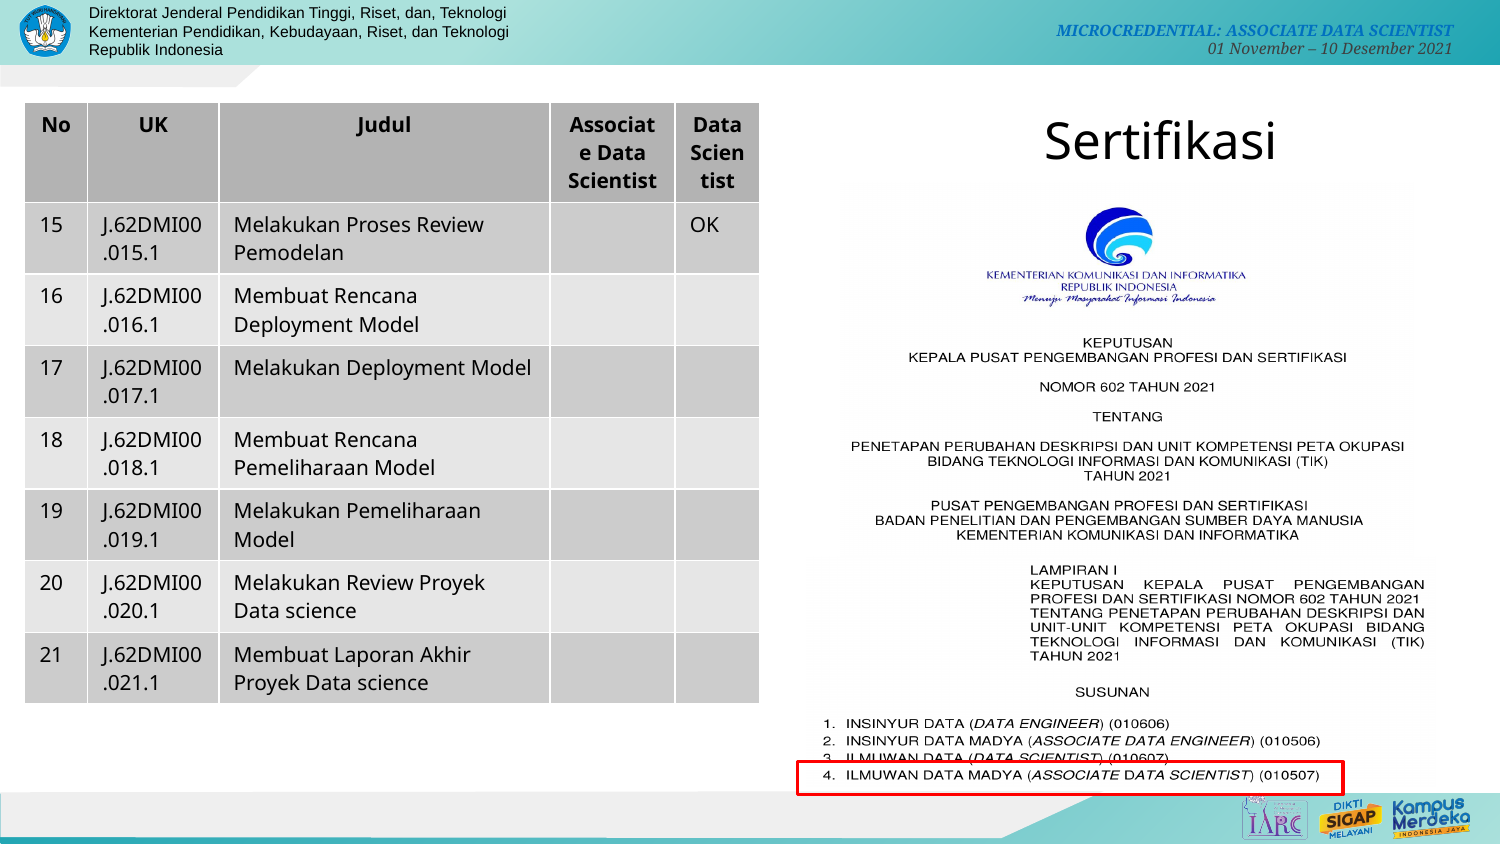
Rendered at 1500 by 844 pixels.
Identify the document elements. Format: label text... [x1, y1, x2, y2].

picture [16, 3, 74, 61]
text_box [797, 761, 806, 795]
table_cell J.62DMI00.019.1 [88, 490, 218, 560]
table_cell J.62DMI00.017.1 [88, 346, 218, 417]
table_header Associate Data Scientist [551, 103, 674, 202]
table_cell [676, 418, 759, 488]
table_cell [551, 561, 674, 632]
picture [1237, 795, 1312, 843]
text_box Sertifikasi [999, 96, 1323, 180]
table_cell [551, 490, 674, 560]
table_cell J.62DMI00.020.1 [88, 561, 218, 632]
table_cell [551, 346, 674, 417]
table_cell 21 [25, 633, 87, 703]
table_cell Membuat Rencana Deployment Model [220, 275, 549, 345]
table_cell 20 [25, 561, 87, 632]
table_cell J.62DMI00.021.1 [88, 633, 218, 703]
table_cell 16 [25, 275, 87, 345]
table_cell J.62DMI00.015.1 [88, 203, 218, 273]
table_cell 15 [25, 203, 87, 273]
table_cell [676, 490, 759, 560]
table_header No [25, 103, 87, 202]
table_header Data Scientist [676, 103, 759, 202]
table_cell OK [676, 203, 759, 273]
picture [1319, 796, 1382, 842]
table_cell Melakukan Review Proyek Data science [220, 561, 549, 632]
table_cell [676, 346, 759, 417]
picture [1393, 798, 1470, 839]
table_cell J.62DMI00.016.1 [88, 275, 218, 345]
picture [806, 182, 1436, 787]
table_cell Membuat Laporan Akhir Proyek Data science [220, 633, 549, 703]
table_cell Melakukan Deployment Model [220, 346, 549, 417]
table_cell [676, 633, 759, 703]
table_cell Membuat Rencana Pemeliharaan Model [220, 418, 549, 488]
table_cell [676, 275, 759, 345]
table_cell [551, 275, 674, 345]
table_cell J.62DMI00.018.1 [88, 418, 218, 488]
table_cell 17 [25, 346, 87, 417]
table_cell [551, 203, 674, 273]
table_cell [676, 561, 759, 632]
table_cell Melakukan Pemeliharaan Model [220, 490, 549, 560]
table_cell [551, 633, 674, 703]
table_cell 19 [25, 490, 87, 560]
table_cell [551, 418, 674, 488]
table_header Judul [220, 103, 549, 202]
table_cell 18 [25, 418, 87, 488]
table_cell Melakukan Proses Review Pemodelan [220, 203, 549, 273]
table_header UK [88, 103, 218, 202]
